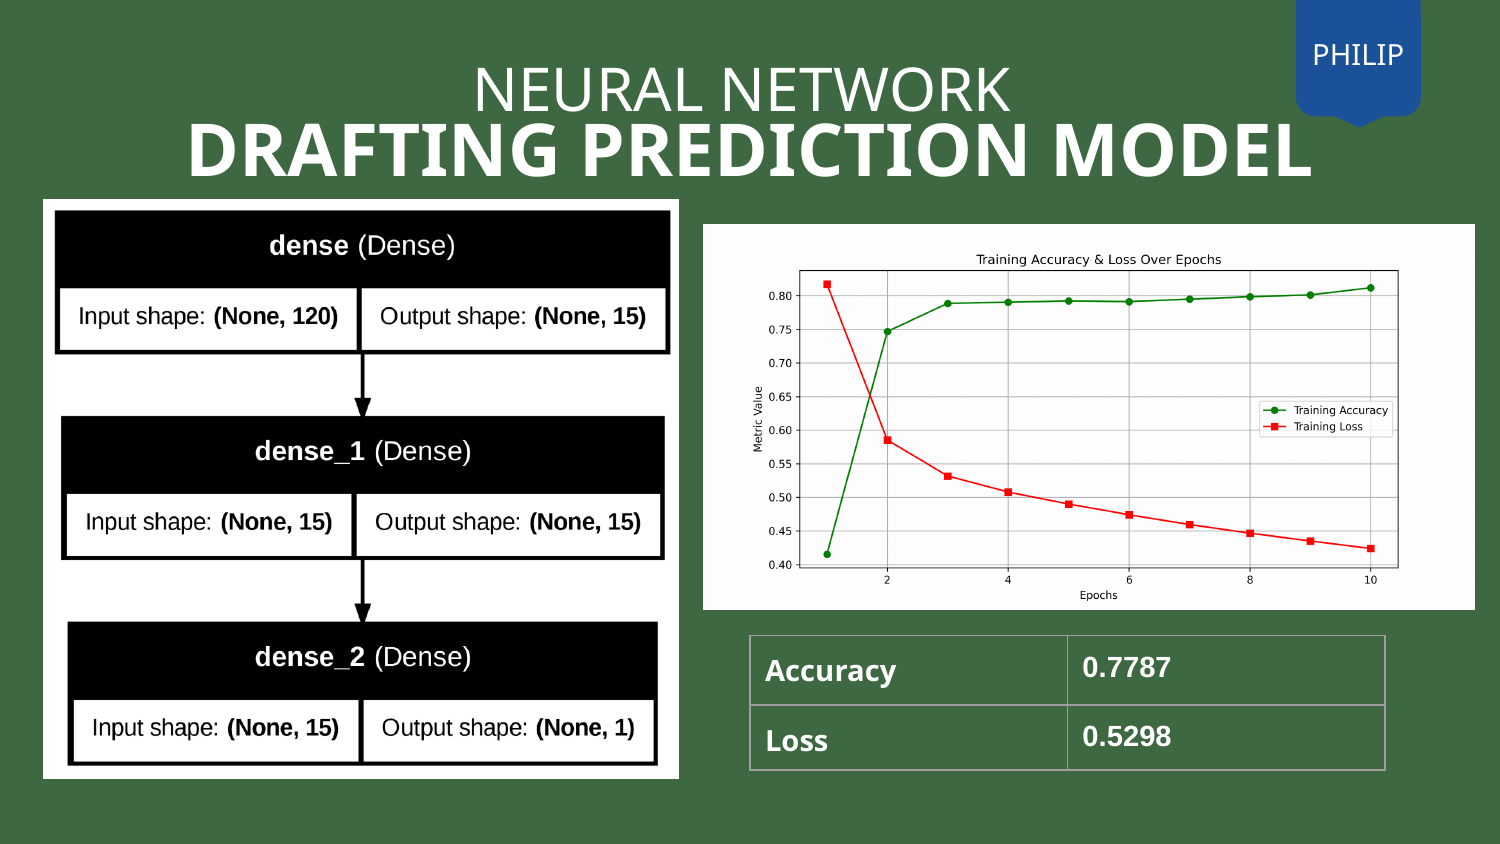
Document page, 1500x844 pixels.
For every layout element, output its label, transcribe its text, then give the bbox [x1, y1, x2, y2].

table_cell 0.5298 [1068, 706, 1384, 769]
text_box NEURAL NETWORK [285, 35, 1215, 138]
picture [43, 198, 679, 780]
table_cell Loss [751, 706, 1067, 769]
table_header Accuracy [751, 636, 1067, 704]
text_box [1295, 0, 1422, 128]
text_box DRAFTING PREDICTION MODEL [109, 95, 1391, 199]
table_header 0.7787 [1068, 636, 1384, 704]
picture [703, 223, 1476, 610]
